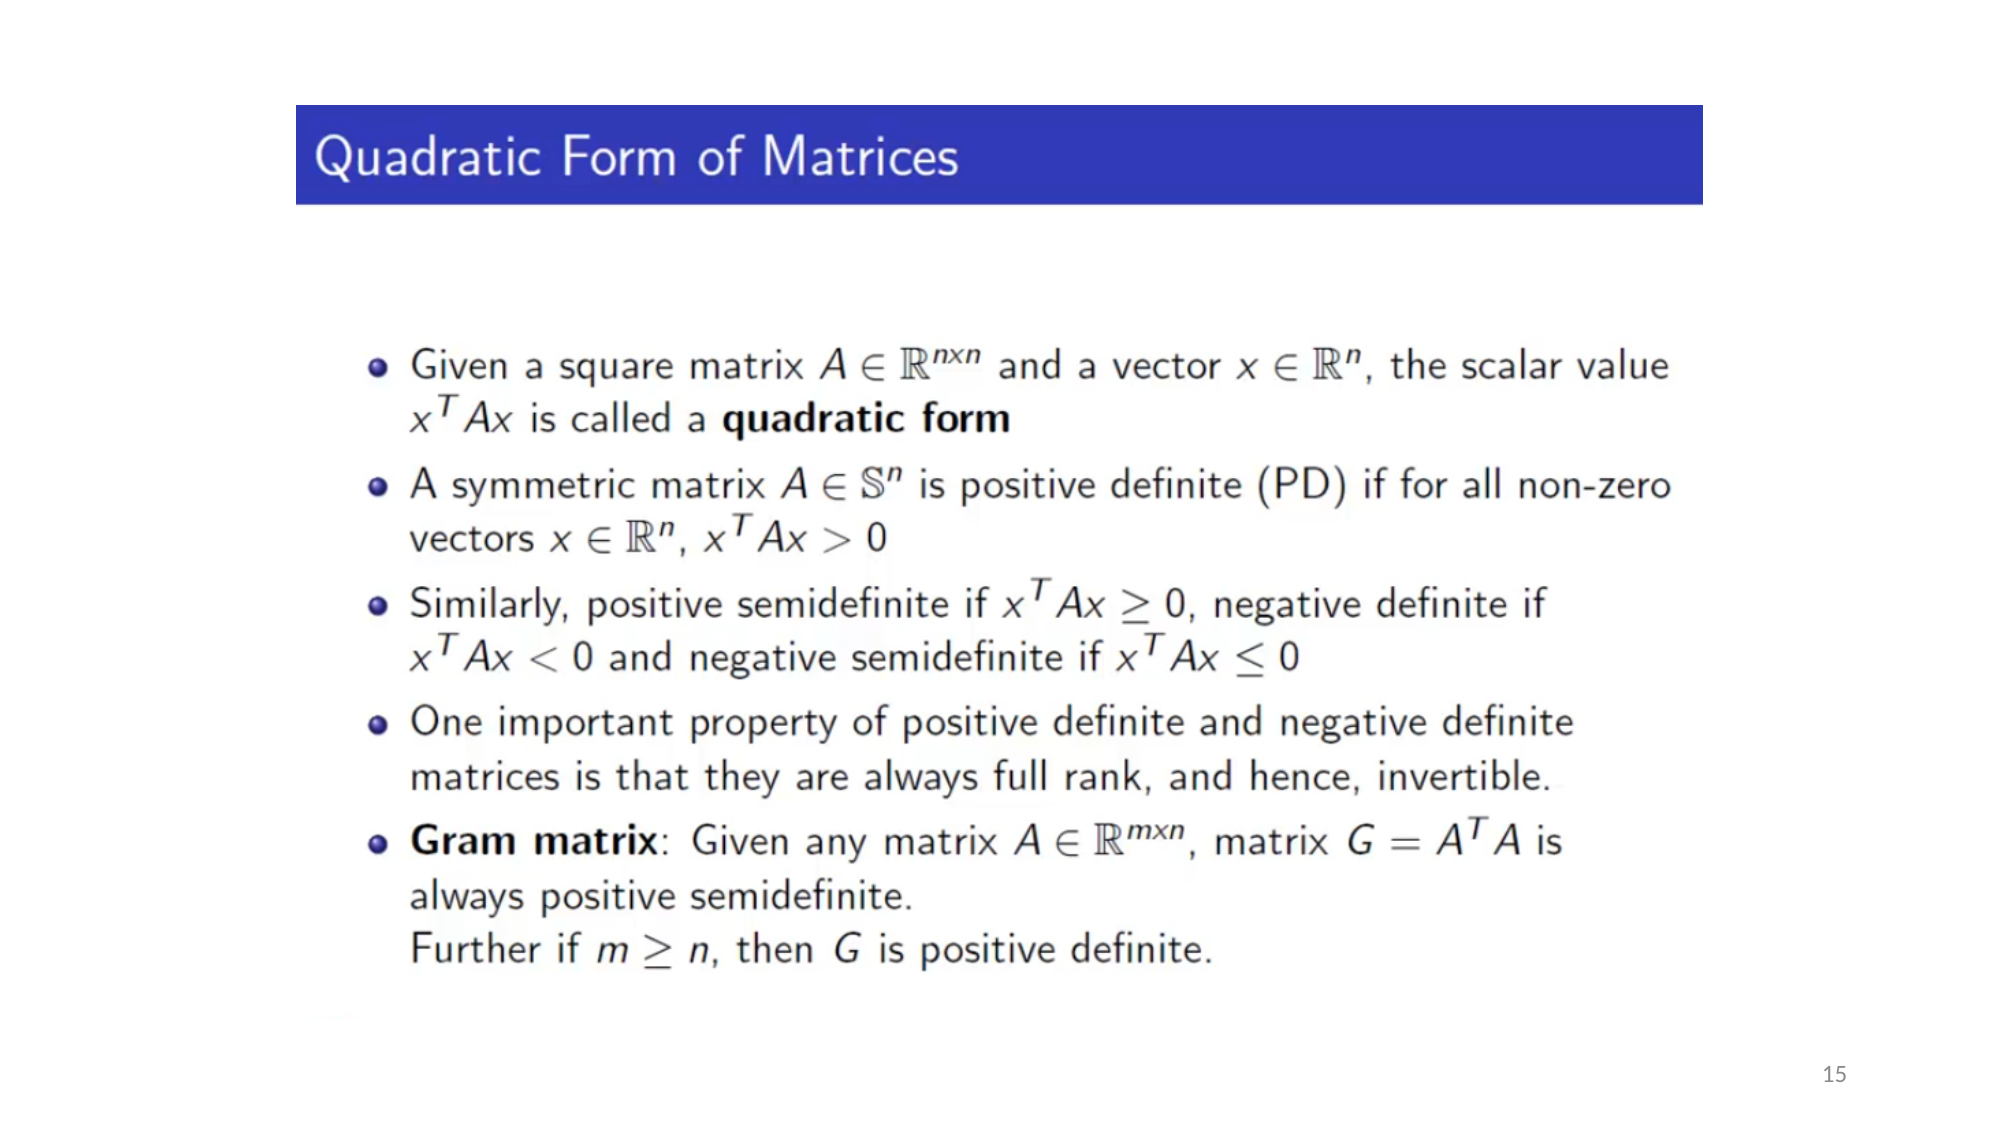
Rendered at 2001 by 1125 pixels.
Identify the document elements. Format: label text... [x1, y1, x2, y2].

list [296, 105, 1703, 1020]
slide_number 15 [1412, 1042, 1863, 1103]
